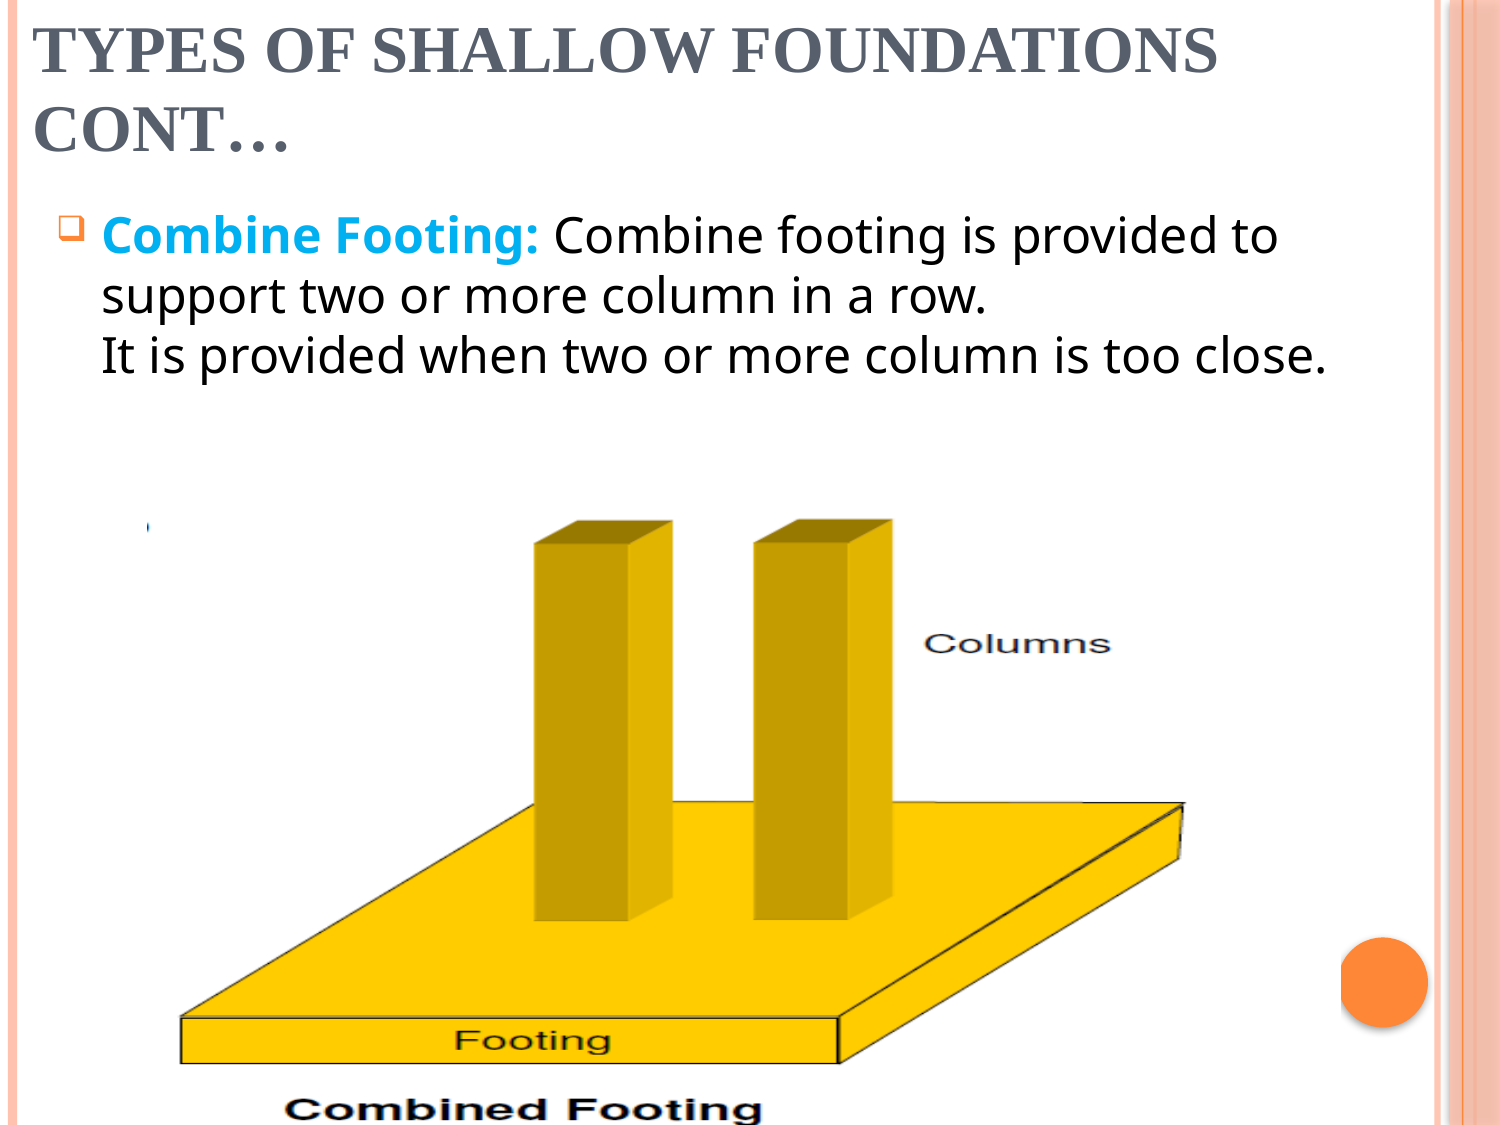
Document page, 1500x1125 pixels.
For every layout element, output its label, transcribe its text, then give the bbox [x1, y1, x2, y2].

picture [146, 514, 1342, 1125]
list Combine Footing: Combine footing is provided to support two or more column in a row. It is provided when two or more column is too close. [41, 196, 1424, 1125]
title Types of shallow foundations CONT… [17, 30, 1436, 173]
